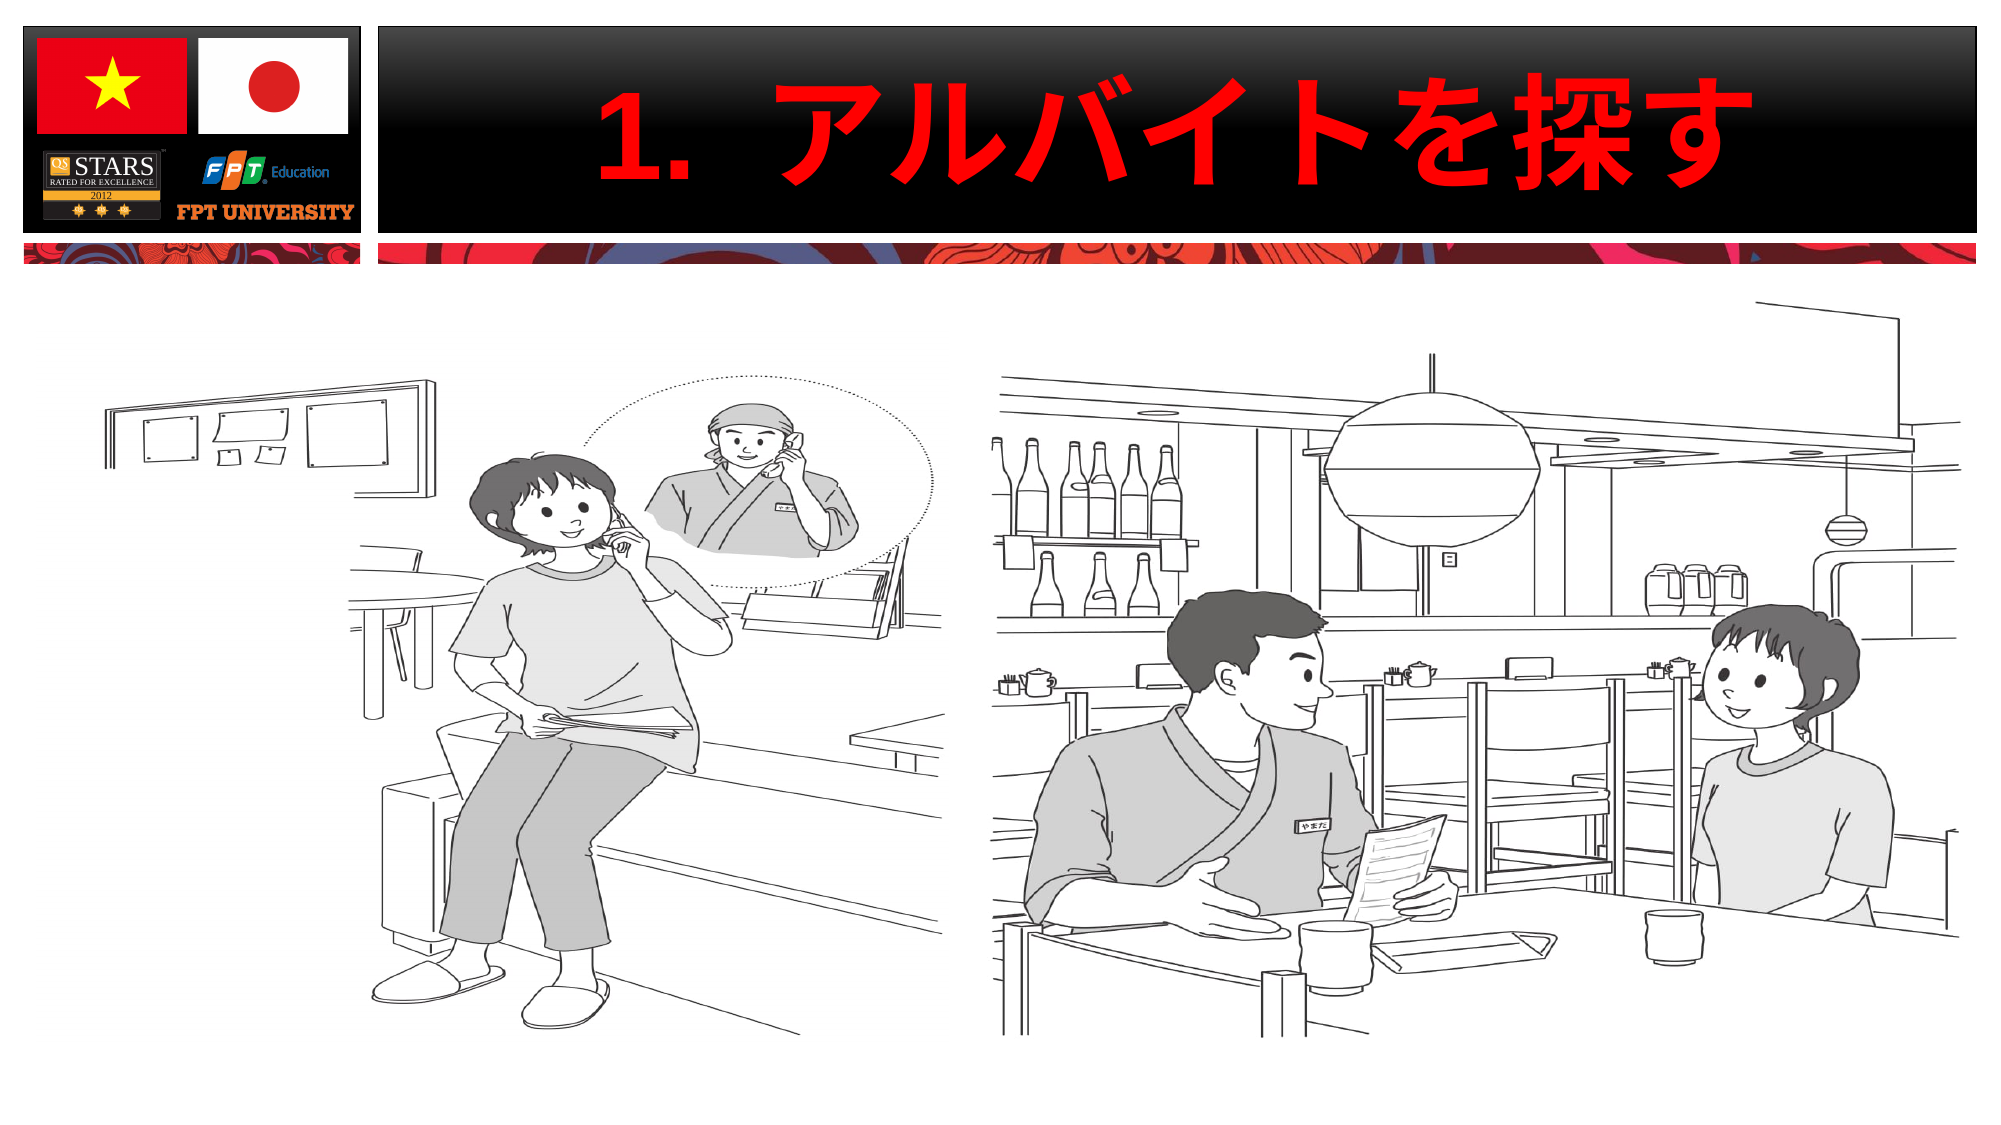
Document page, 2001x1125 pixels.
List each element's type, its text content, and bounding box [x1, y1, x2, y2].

picture [378, 243, 1977, 264]
picture [23, 243, 361, 264]
picture [198, 38, 349, 134]
picture [36, 136, 361, 233]
text_box [23, 26, 361, 233]
picture [36, 325, 949, 1042]
picture [987, 294, 1964, 1042]
picture [37, 38, 187, 134]
text_box 1. アルバイトを探す [378, 26, 1977, 233]
